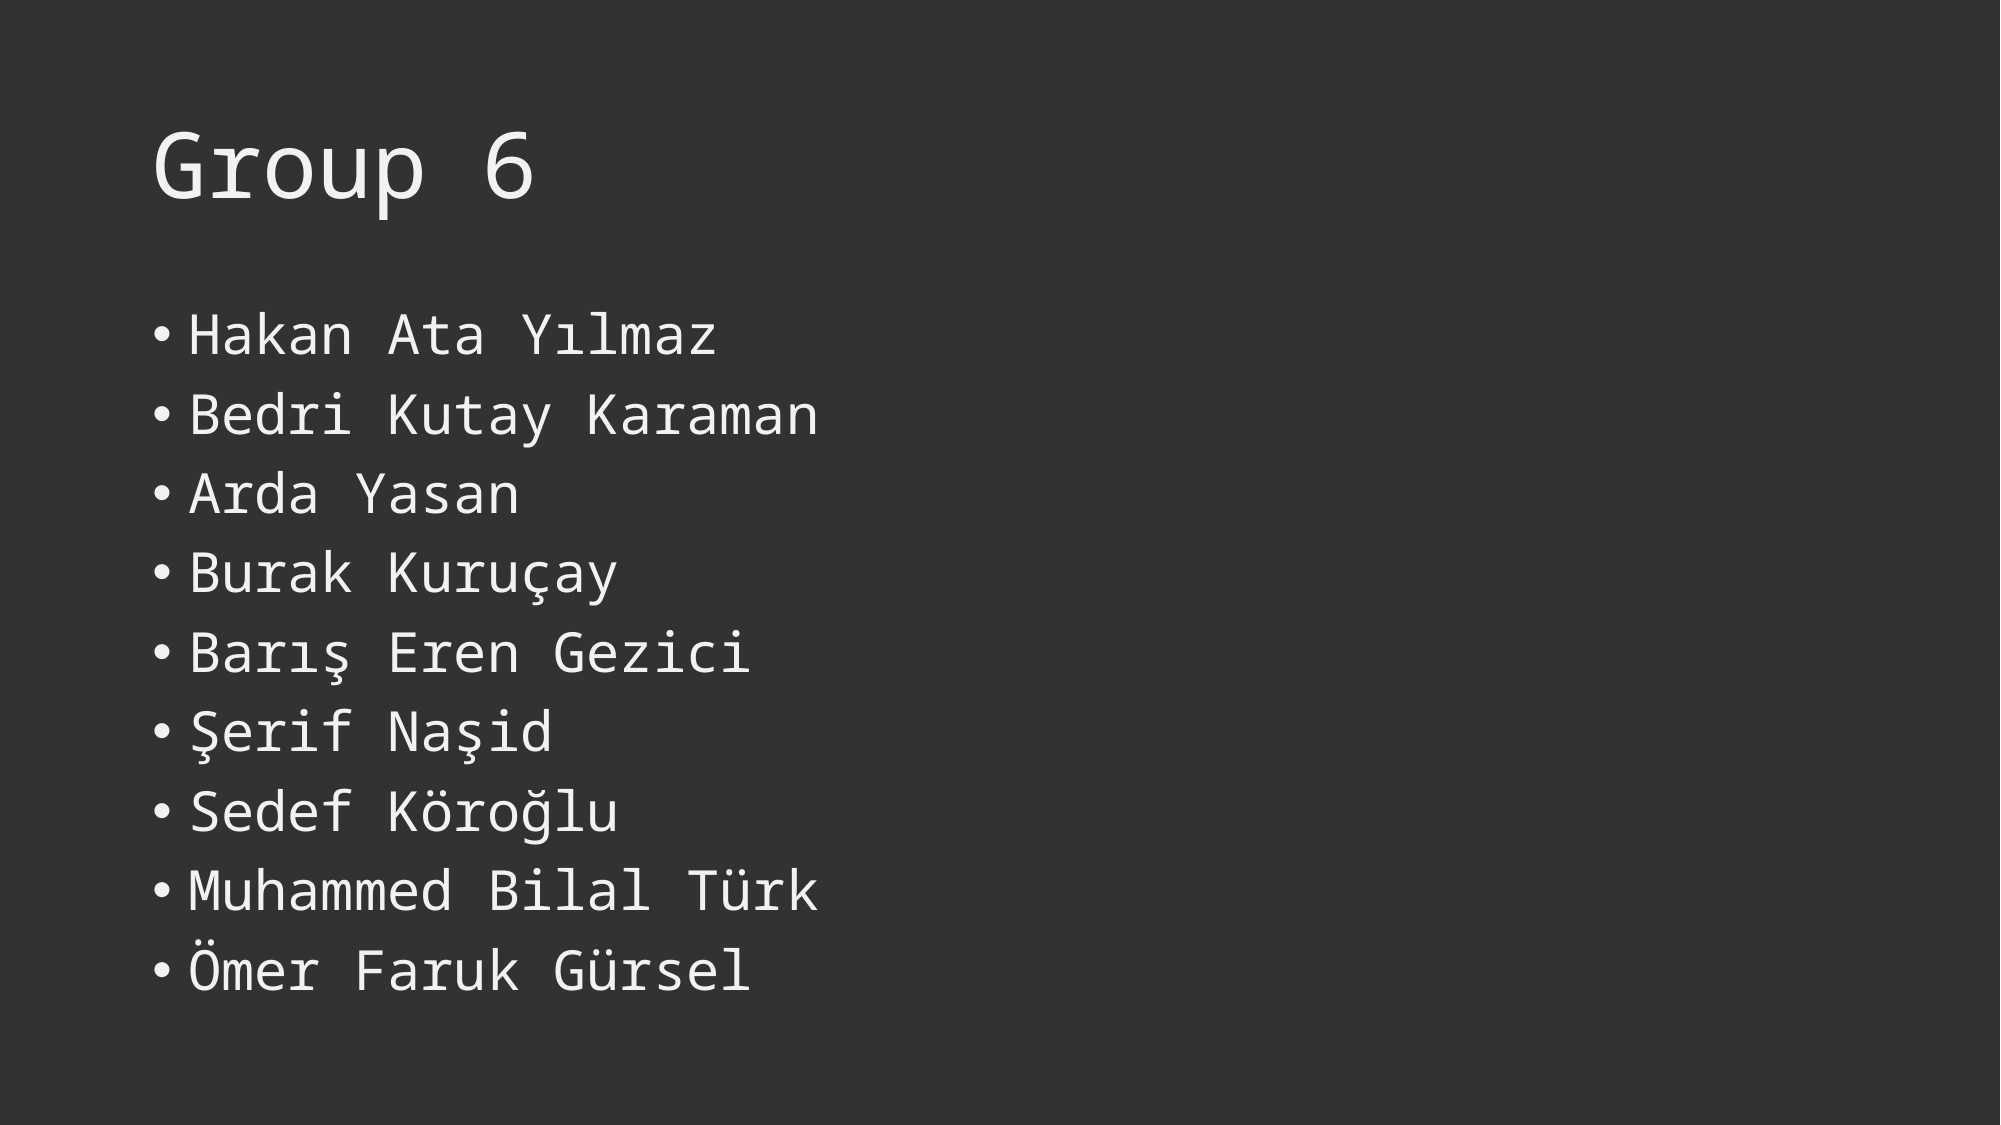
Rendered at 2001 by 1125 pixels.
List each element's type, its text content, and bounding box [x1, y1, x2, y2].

list Hakan Ata Yılmaz Bedri Kutay Karaman Arda Yasan Burak Kuruçay Barış Eren Gezici Şerif Naşid Sedef Köroğlu Muhammed Bilal Türk Ömer Faruk Gürsel [137, 299, 1863, 1014]
title Group 6 [137, 59, 1863, 278]
